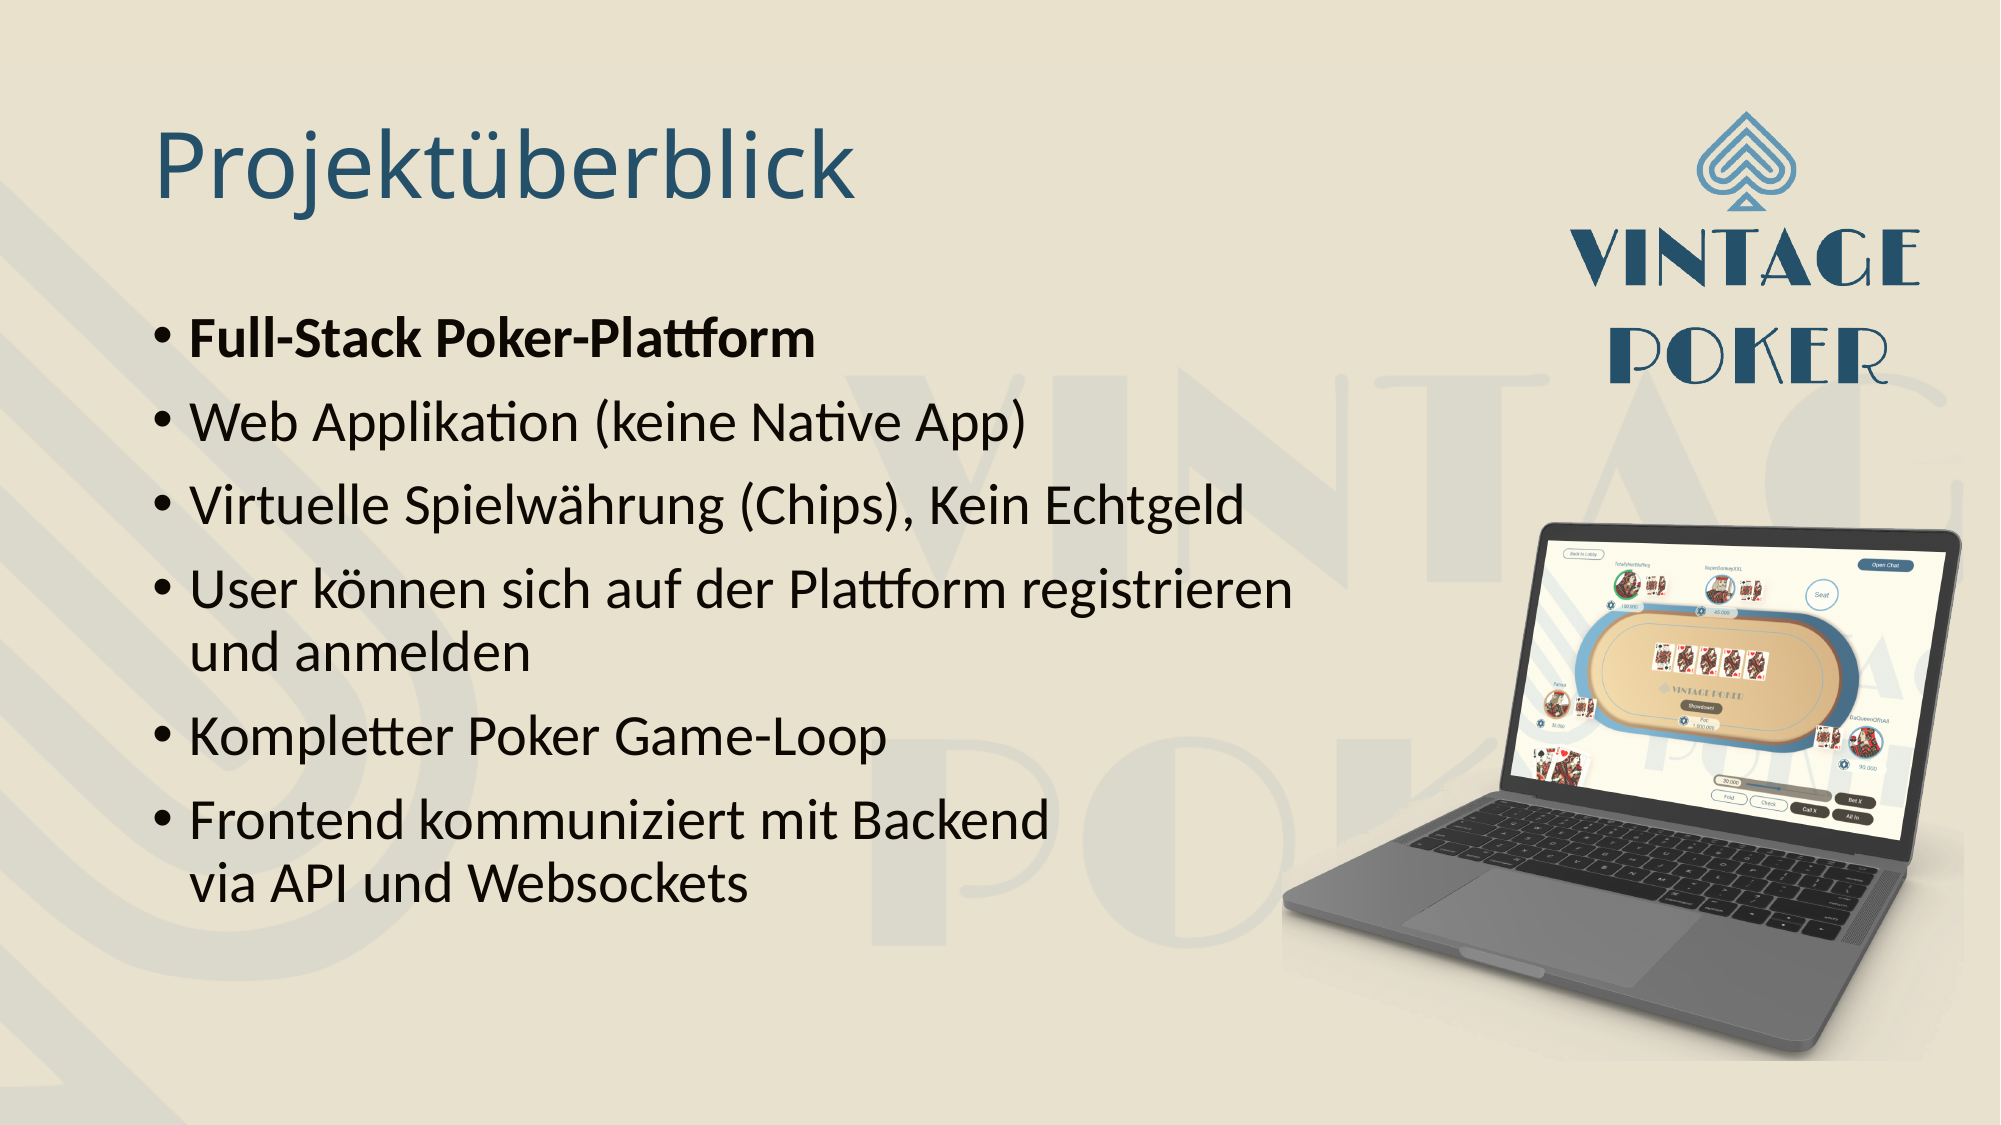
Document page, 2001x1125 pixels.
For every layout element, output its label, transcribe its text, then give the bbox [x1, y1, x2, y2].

picture [1517, 81, 1964, 464]
list Full-Stack Poker-Plattform Web Applikation (keine Native App) Virtuelle Spielwährung (Chips), Kein Echtgeld User können sich auf der Plattform registrieren und anmelden Kompletter Poker Game-Loop Frontend kommuniziert mit Backend via API und Websockets [137, 299, 1863, 1014]
title Projektüberblick [137, 60, 1863, 279]
picture [1282, 493, 1964, 1061]
